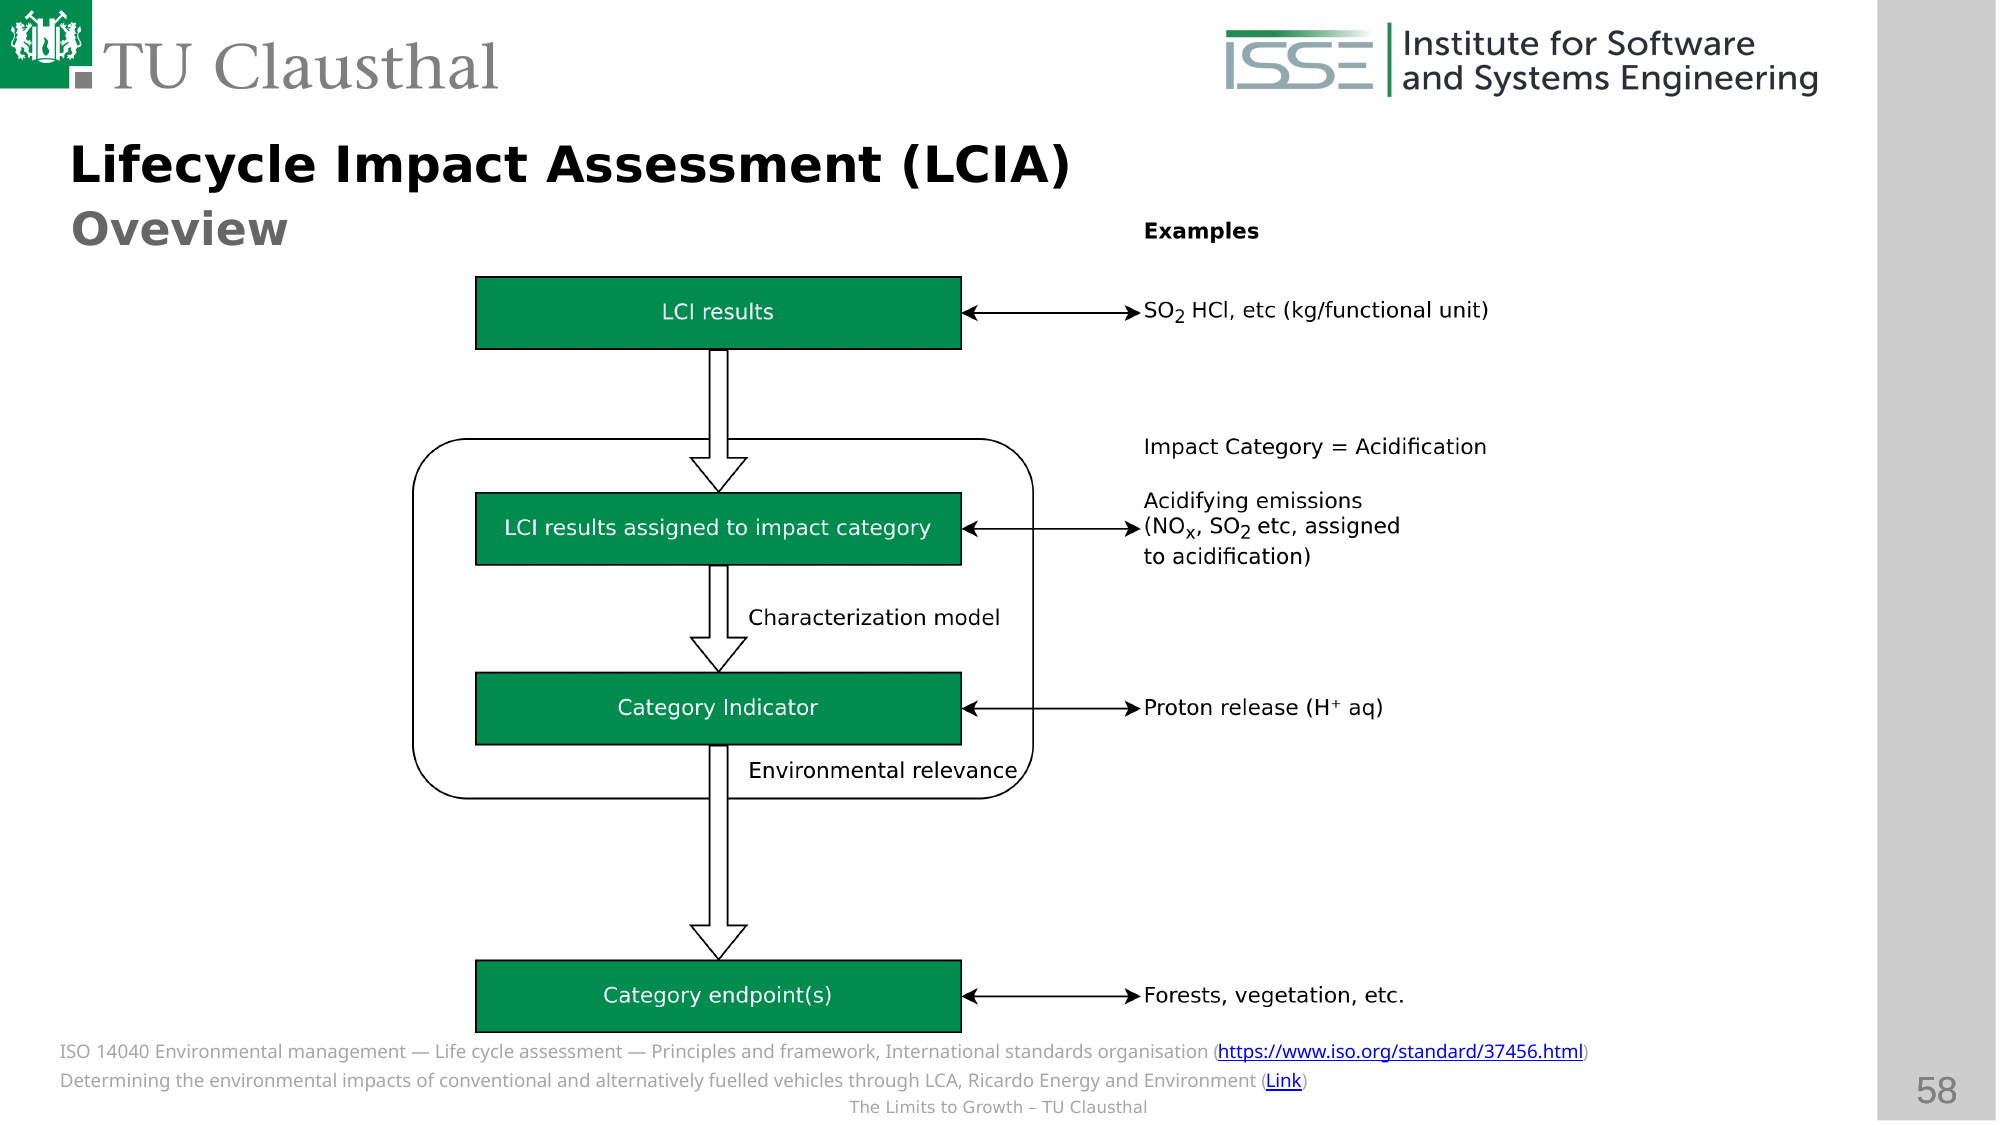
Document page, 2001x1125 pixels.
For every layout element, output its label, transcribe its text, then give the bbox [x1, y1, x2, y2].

text_box Lifecycle Impact Assessment (LCIA) [54, 125, 1816, 205]
picture [412, 204, 1537, 1033]
picture [0, 0, 498, 89]
picture [1218, 22, 1823, 103]
text_box ISO 14040 Environmental management — Life cycle assessment — Principles and framework, International standards organisation (https://www.iso.org/standard/37456.html) [44, 1031, 1836, 1073]
text_box Oveview [70, 188, 1767, 267]
text_box Determining the environmental impacts of conventional and alternatively fuelled vehicles through LCA, Ricardo Energy and Environment (Link) [45, 1061, 1873, 1102]
